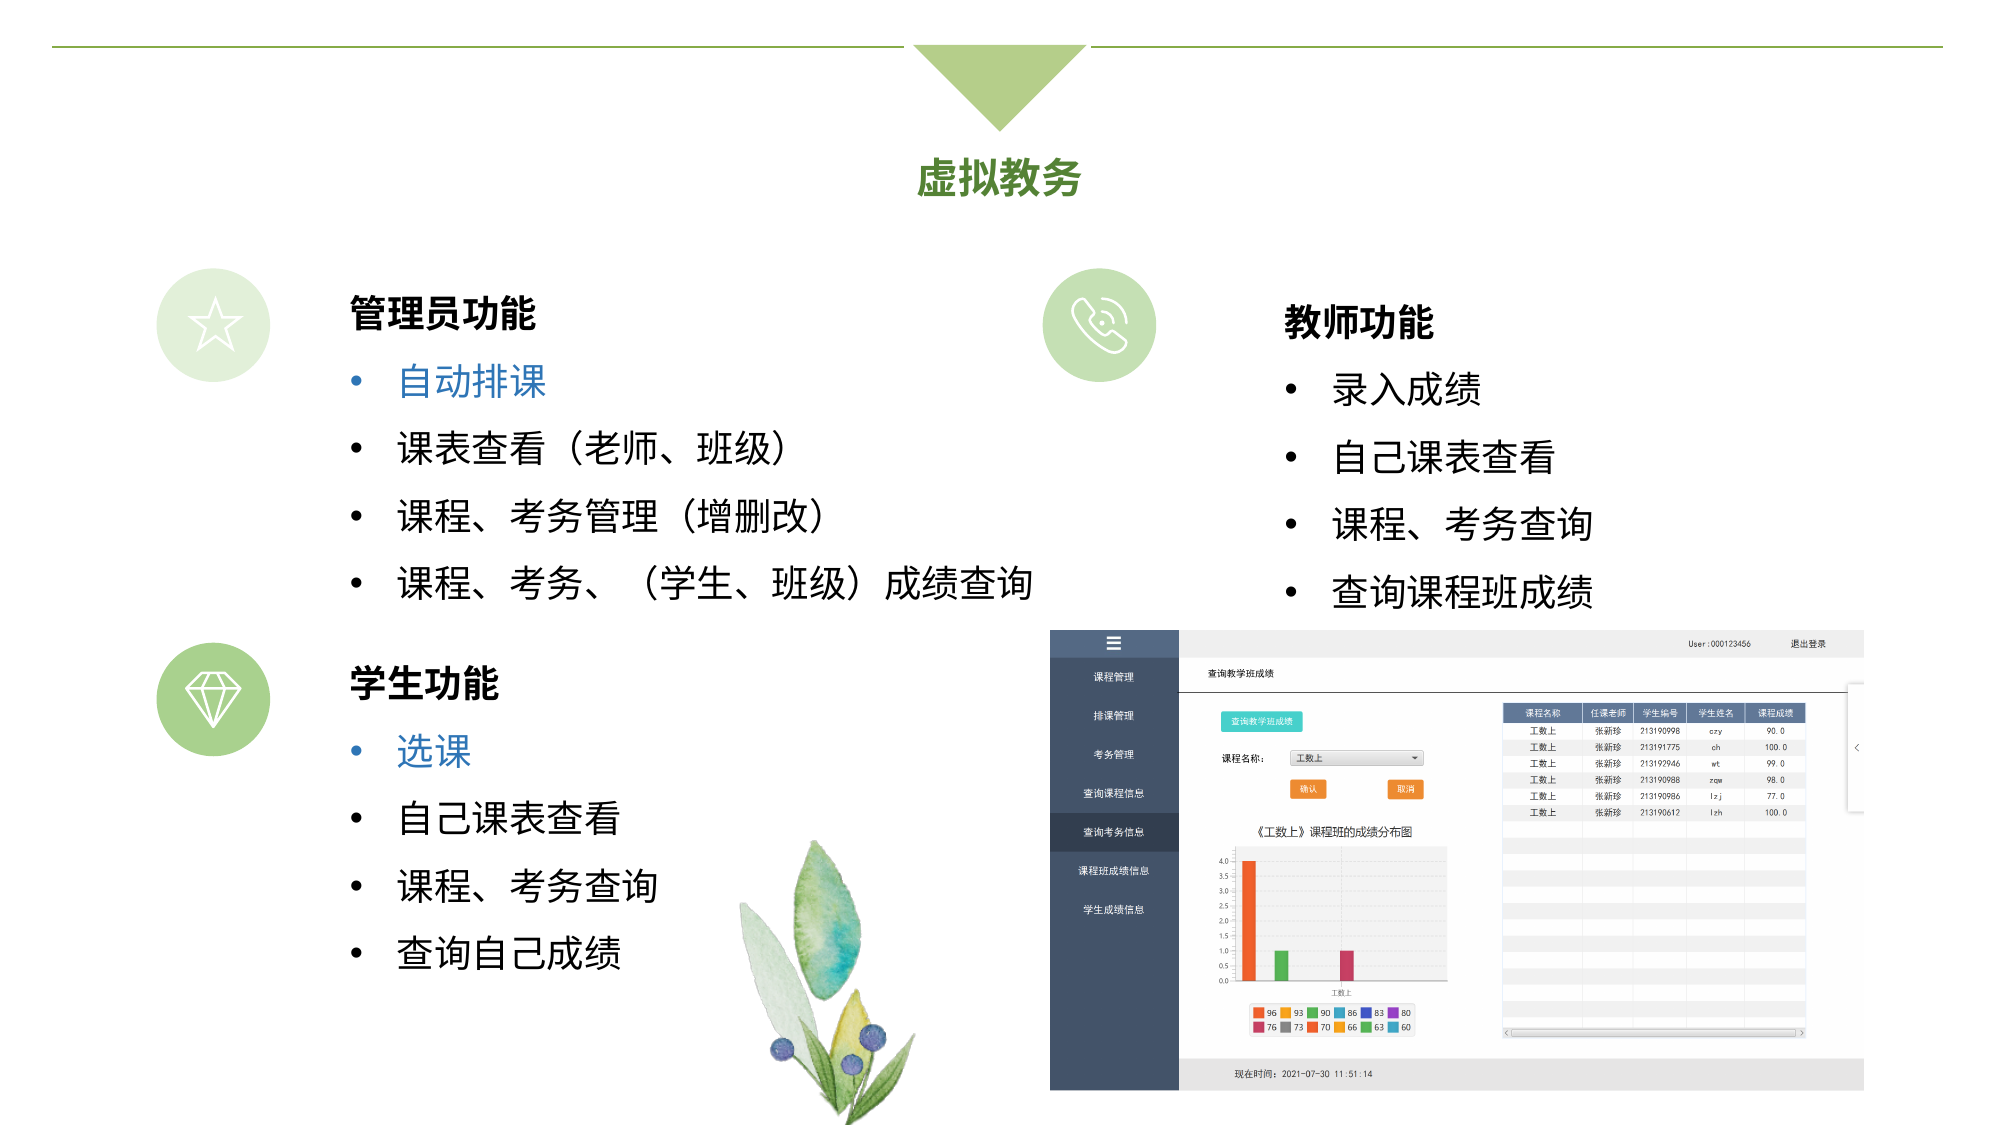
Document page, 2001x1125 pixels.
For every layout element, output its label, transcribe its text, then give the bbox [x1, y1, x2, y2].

text_box 学生功能 选课 自己课表查看 课程、考务查询 查询自己成绩 [335, 630, 900, 983]
text_box 管理员功能 自动排课 课表查看（老师、班级） 课程、考务管理（增删改） 课程、考务、（学生、班级）成绩查询 [335, 260, 1072, 613]
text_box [156, 268, 271, 382]
picture [652, 745, 1076, 1125]
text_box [156, 642, 271, 757]
picture [1050, 630, 1864, 1091]
text_box 教师功能 录入成绩 自己课表查看 课程、考务查询 查询课程班成绩 [1269, 268, 2000, 689]
text_box [910, 43, 1090, 134]
text_box 虚拟教务 [729, 144, 1270, 210]
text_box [1042, 268, 1157, 382]
